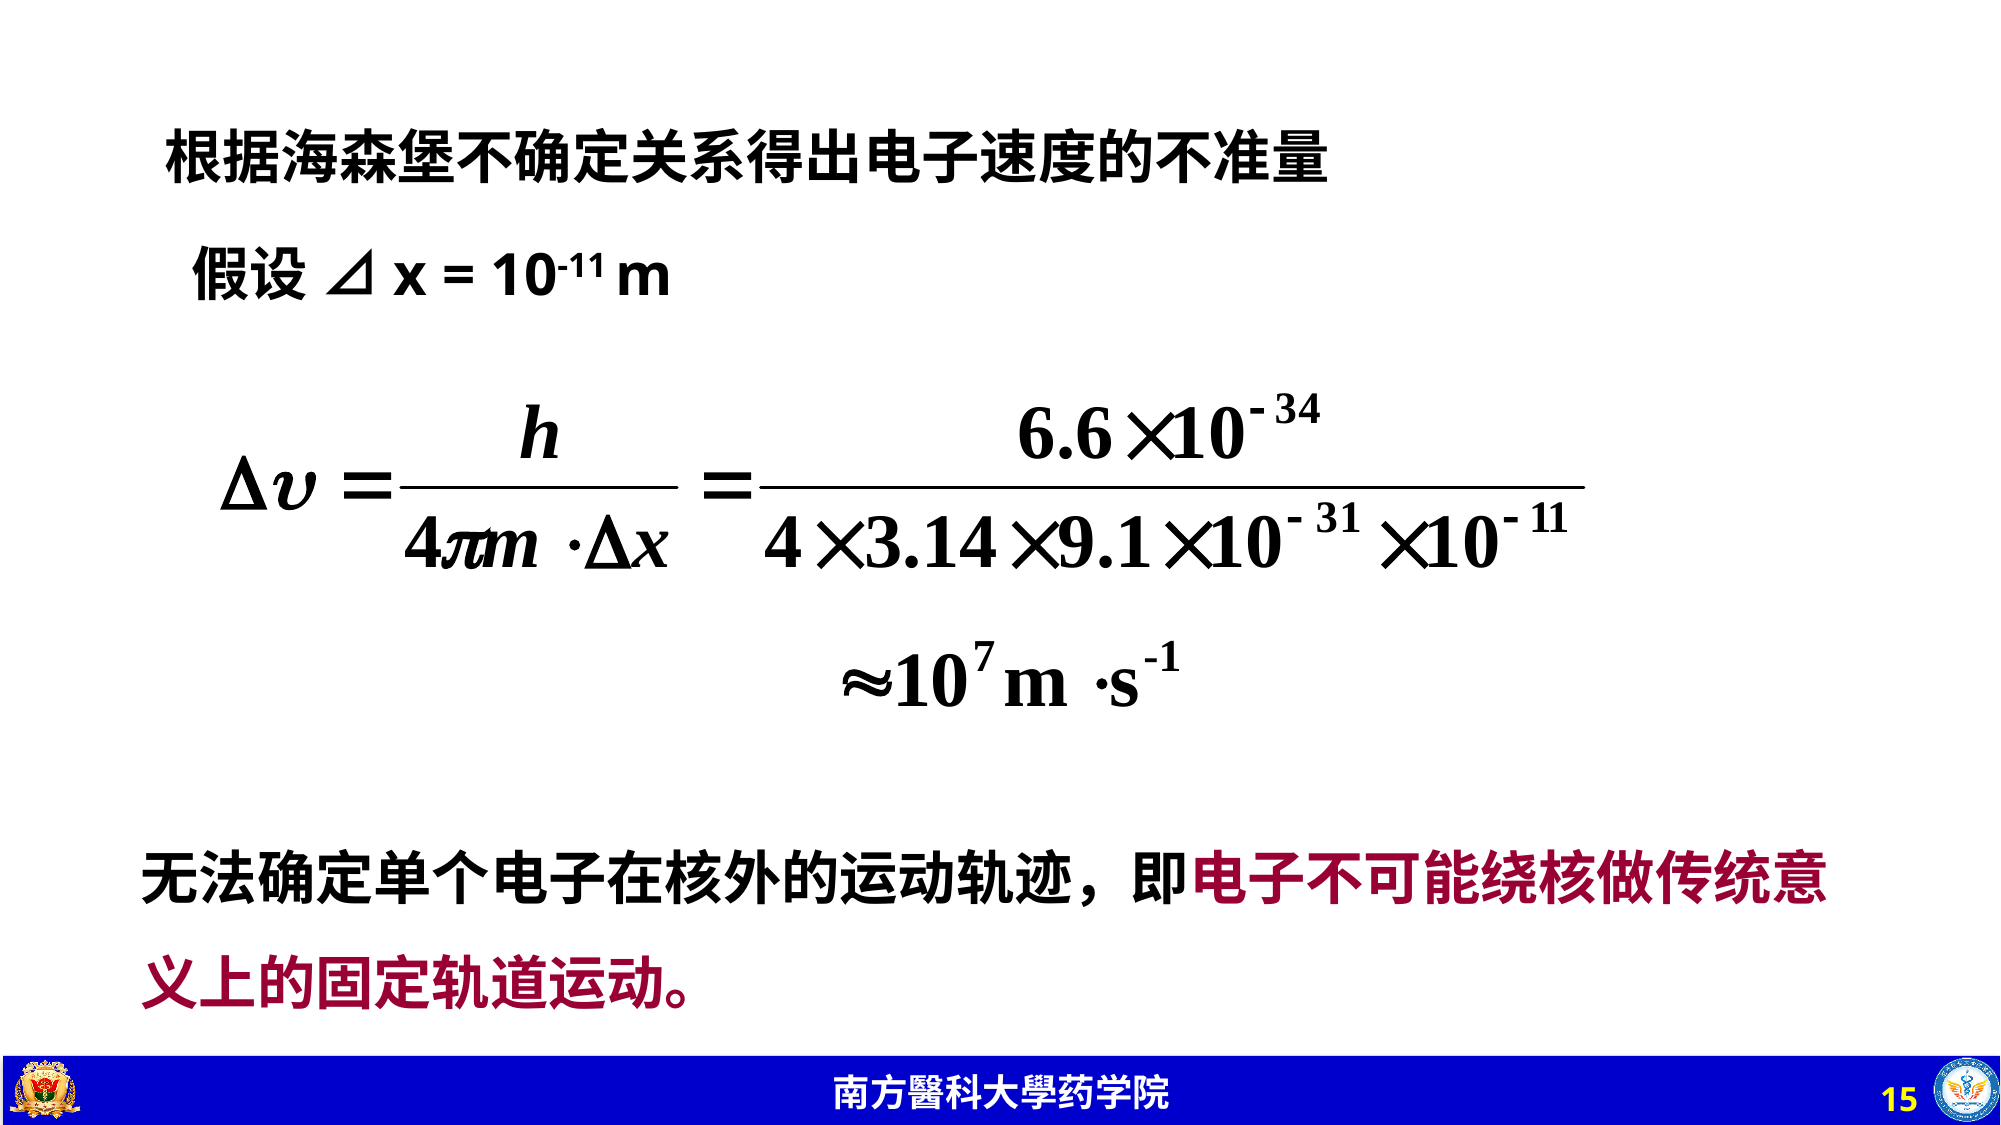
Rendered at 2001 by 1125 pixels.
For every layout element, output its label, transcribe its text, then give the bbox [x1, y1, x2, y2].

text_box 无法确定单个电子在核外的运动轨迹，即电子不可能绕核做传统意义上的固定轨道运动。 [125, 798, 1886, 1024]
picture [3, 1057, 86, 1120]
picture [1934, 1057, 2000, 1122]
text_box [822, 621, 1195, 727]
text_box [208, 372, 1601, 586]
slide_number 15 [1466, 1055, 1934, 1125]
text_box 根据海森堡不确定关系得出电子速度的不准量 假设 ⊿x = 10-11 m [149, 78, 1827, 315]
